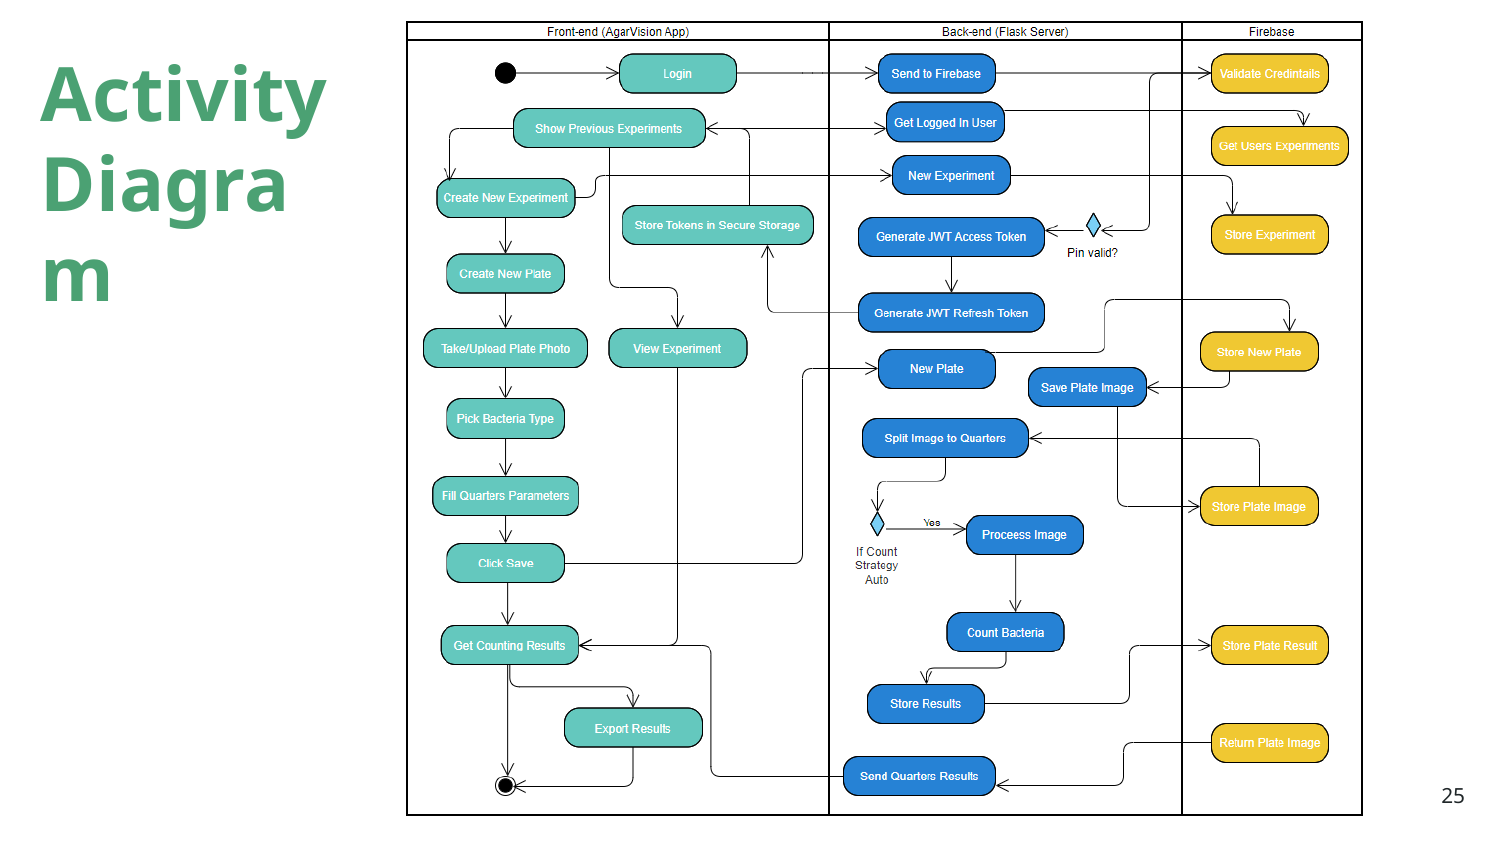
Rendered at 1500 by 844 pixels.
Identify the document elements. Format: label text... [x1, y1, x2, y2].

text_box Activity Diagram [25, 31, 376, 332]
slide_number ‹#› [1389, 764, 1480, 830]
picture [403, 16, 1368, 821]
